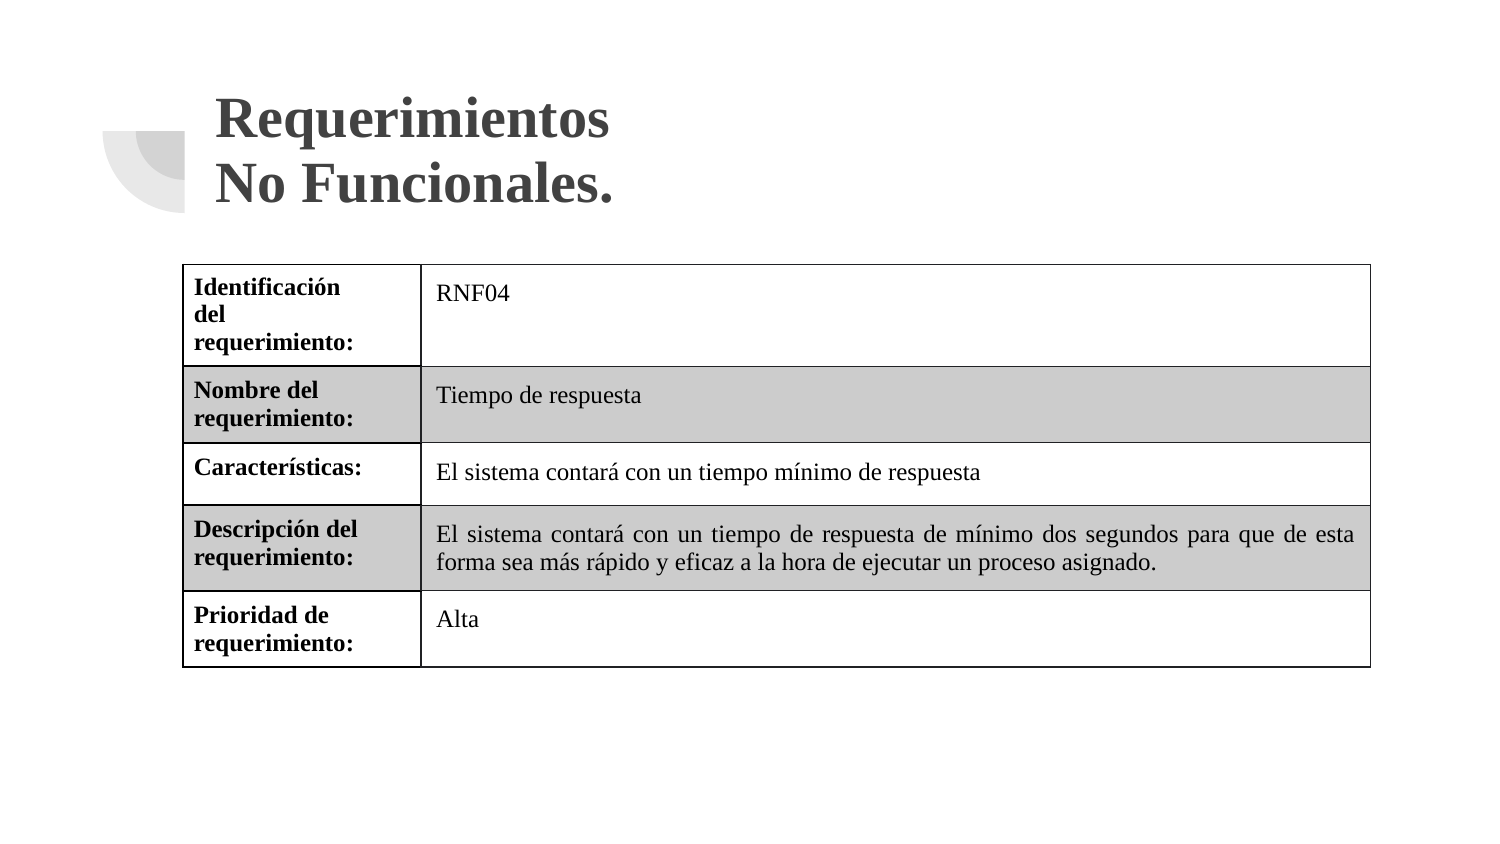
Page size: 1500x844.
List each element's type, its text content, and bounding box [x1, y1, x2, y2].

title Requerimientos No Funcionales. [200, 70, 1354, 235]
table_cell El sistema contará con un tiempo de respuesta de mínimo dos segundos para que de esta forma sea más rápido y eficaz a la hora de ejecutar un proceso asignado. [422, 506, 1370, 590]
table_cell Características: [184, 444, 420, 504]
table_cell Tiempo de respuesta [422, 367, 1370, 442]
table_cell Alta [422, 591, 1370, 666]
table_cell Descripción del requerimiento: [184, 506, 420, 590]
table_header RNF04 [422, 265, 1370, 366]
table_header Identificación del requerimiento: [184, 265, 420, 365]
table_cell Nombre del requerimiento: [184, 367, 420, 442]
table_cell Prioridad de requerimiento: [184, 592, 420, 666]
table_cell El sistema contará con un tiempo mínimo de respuesta [422, 443, 1370, 505]
